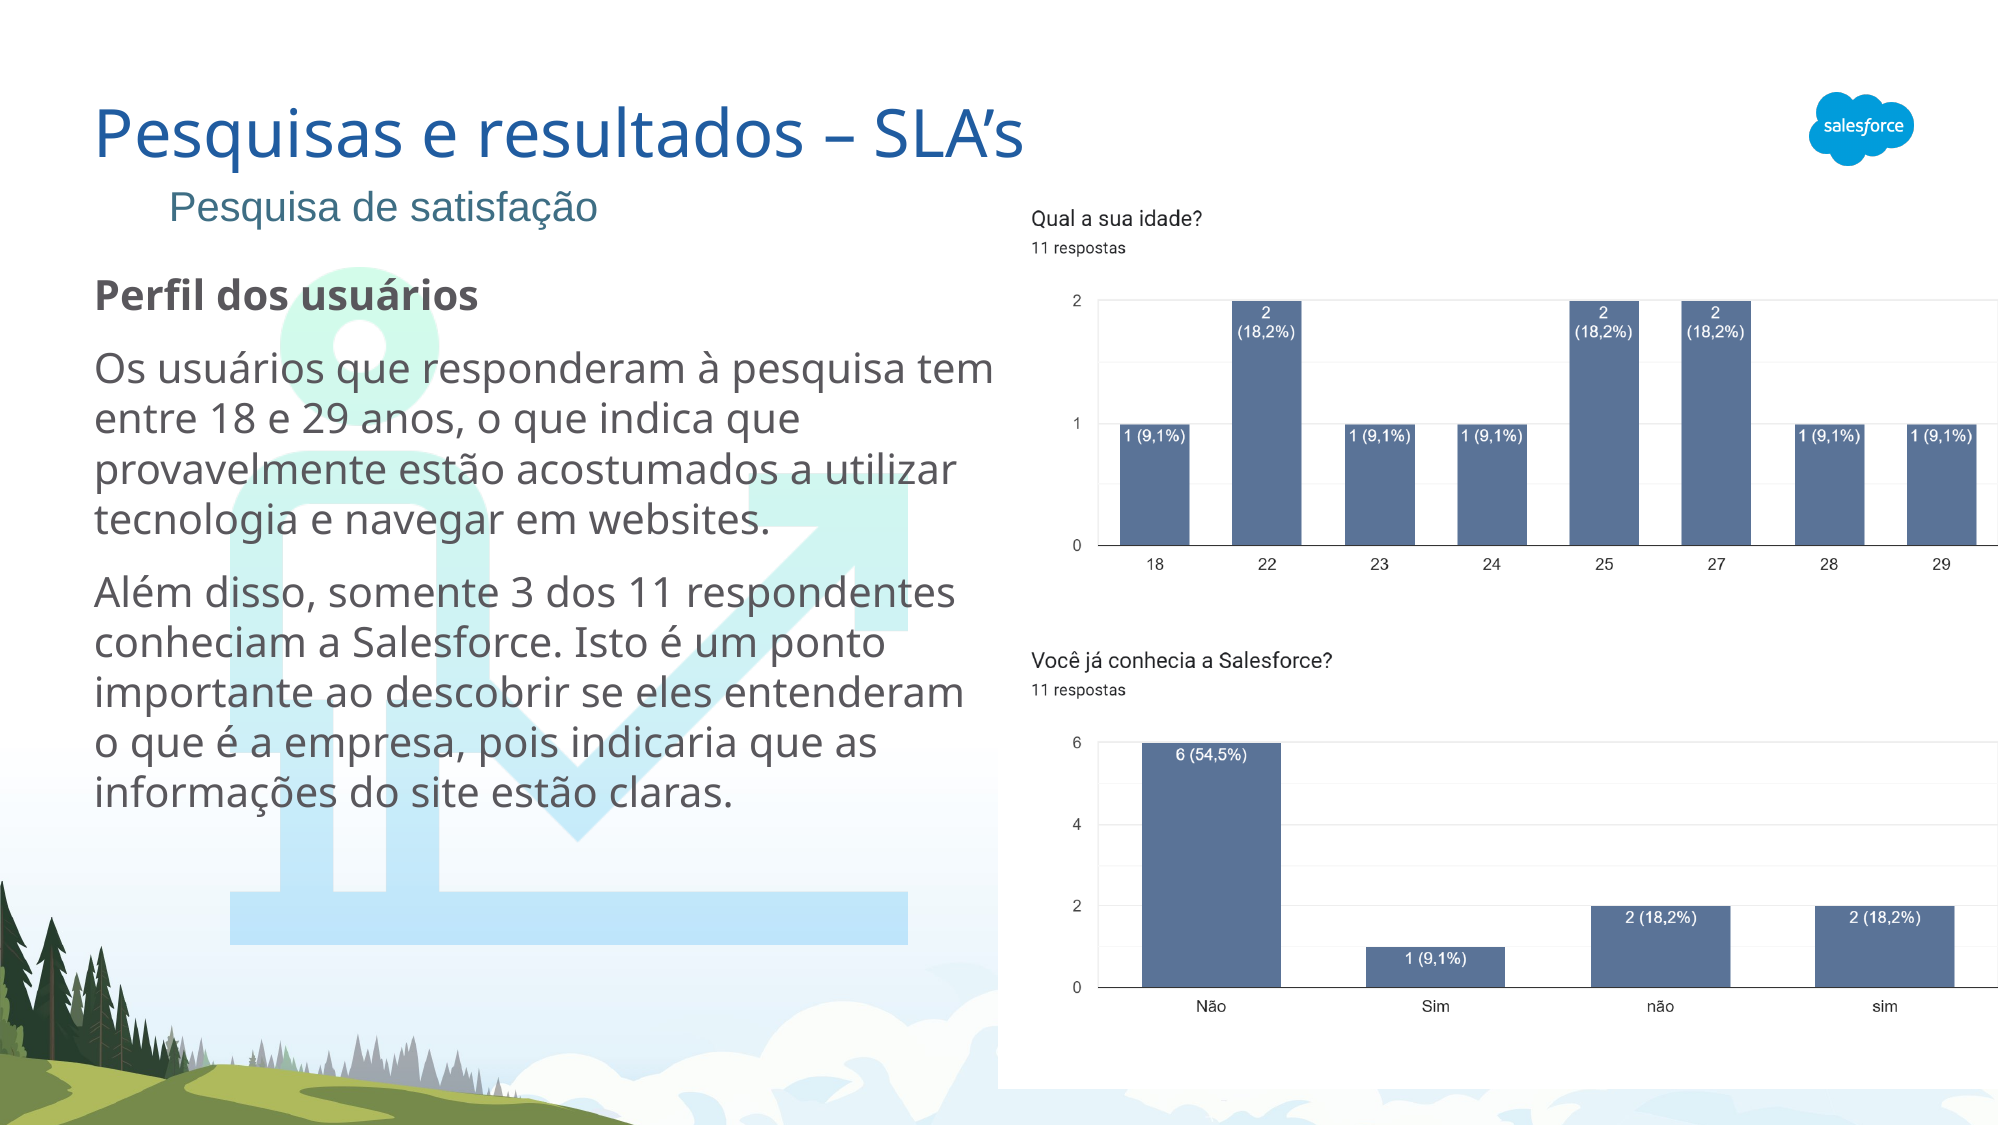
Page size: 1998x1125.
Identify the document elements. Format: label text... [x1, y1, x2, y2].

title Pesquisas e resultados – SLA’s [93, 9, 1907, 174]
list Pesquisa de satisfação [93, 179, 998, 236]
text_box Perfil dos usuários Os usuários que responderam à pesquisa tem entre 18 e 29 anos, o que indica que provavelmente estão acostumados a utilizar tecnologia e navegar em websites. Além disso, somente 3 dos 11 respondentes conheciam a Salesforce. Isto é um ponto importante ao descobrir se eles entenderam o que é a empresa, pois indicaria que as informações do site estão claras. [93, 269, 998, 947]
picture [0, 0, 1998, 1125]
